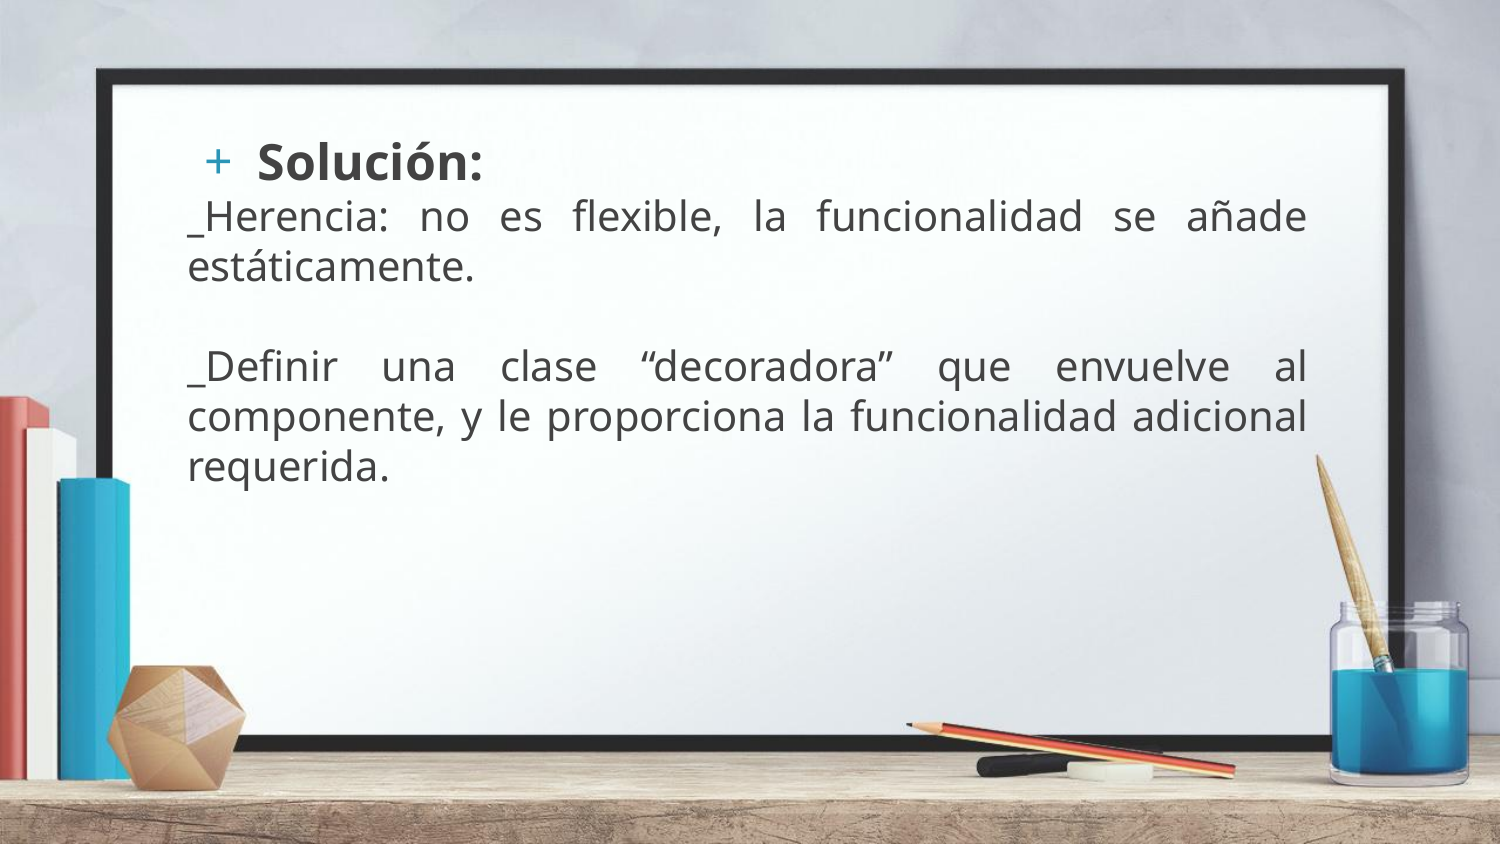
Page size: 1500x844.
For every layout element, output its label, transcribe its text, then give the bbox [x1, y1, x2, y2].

list Solución: _Herencia: no es flexible, la funcionalidad se añade estáticamente. _Definir una clase “decoradora” que envuelve al componente, y le proporciona la funcionalidad adicional requerida. [172, 114, 1324, 680]
picture [0, 0, 1500, 844]
